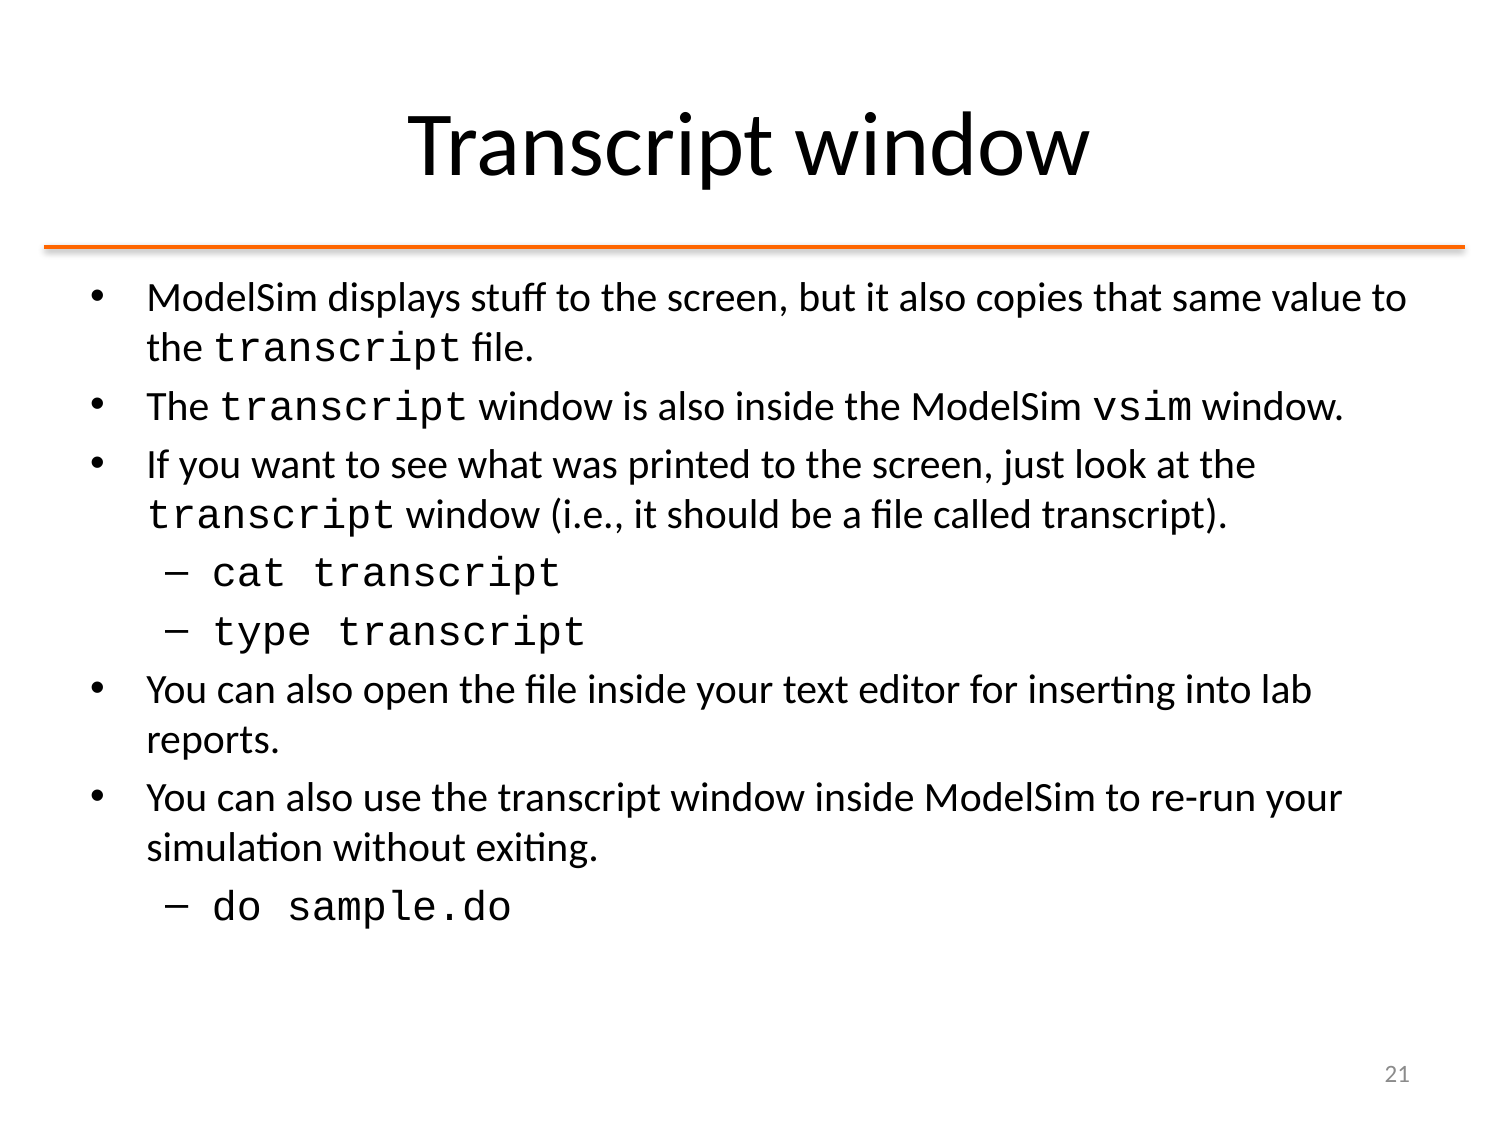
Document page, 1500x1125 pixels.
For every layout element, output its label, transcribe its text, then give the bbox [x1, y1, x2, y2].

list ModelSim displays stuff to the screen, but it also copies that same value to the transcript file. The transcript window is also inside the ModelSim vsim window. If you want to see what was printed to the screen, just look at the transcript window (i.e., it should be a file called transcript). cat transcript type transcript You can also open the file inside your text editor for inserting into lab reports. You can also use the transcript window inside ModelSim to re-run your simulation without exiting. do sample.do [75, 262, 1425, 1005]
slide_number 21 [1074, 1042, 1425, 1103]
title Transcript window [75, 45, 1425, 233]
